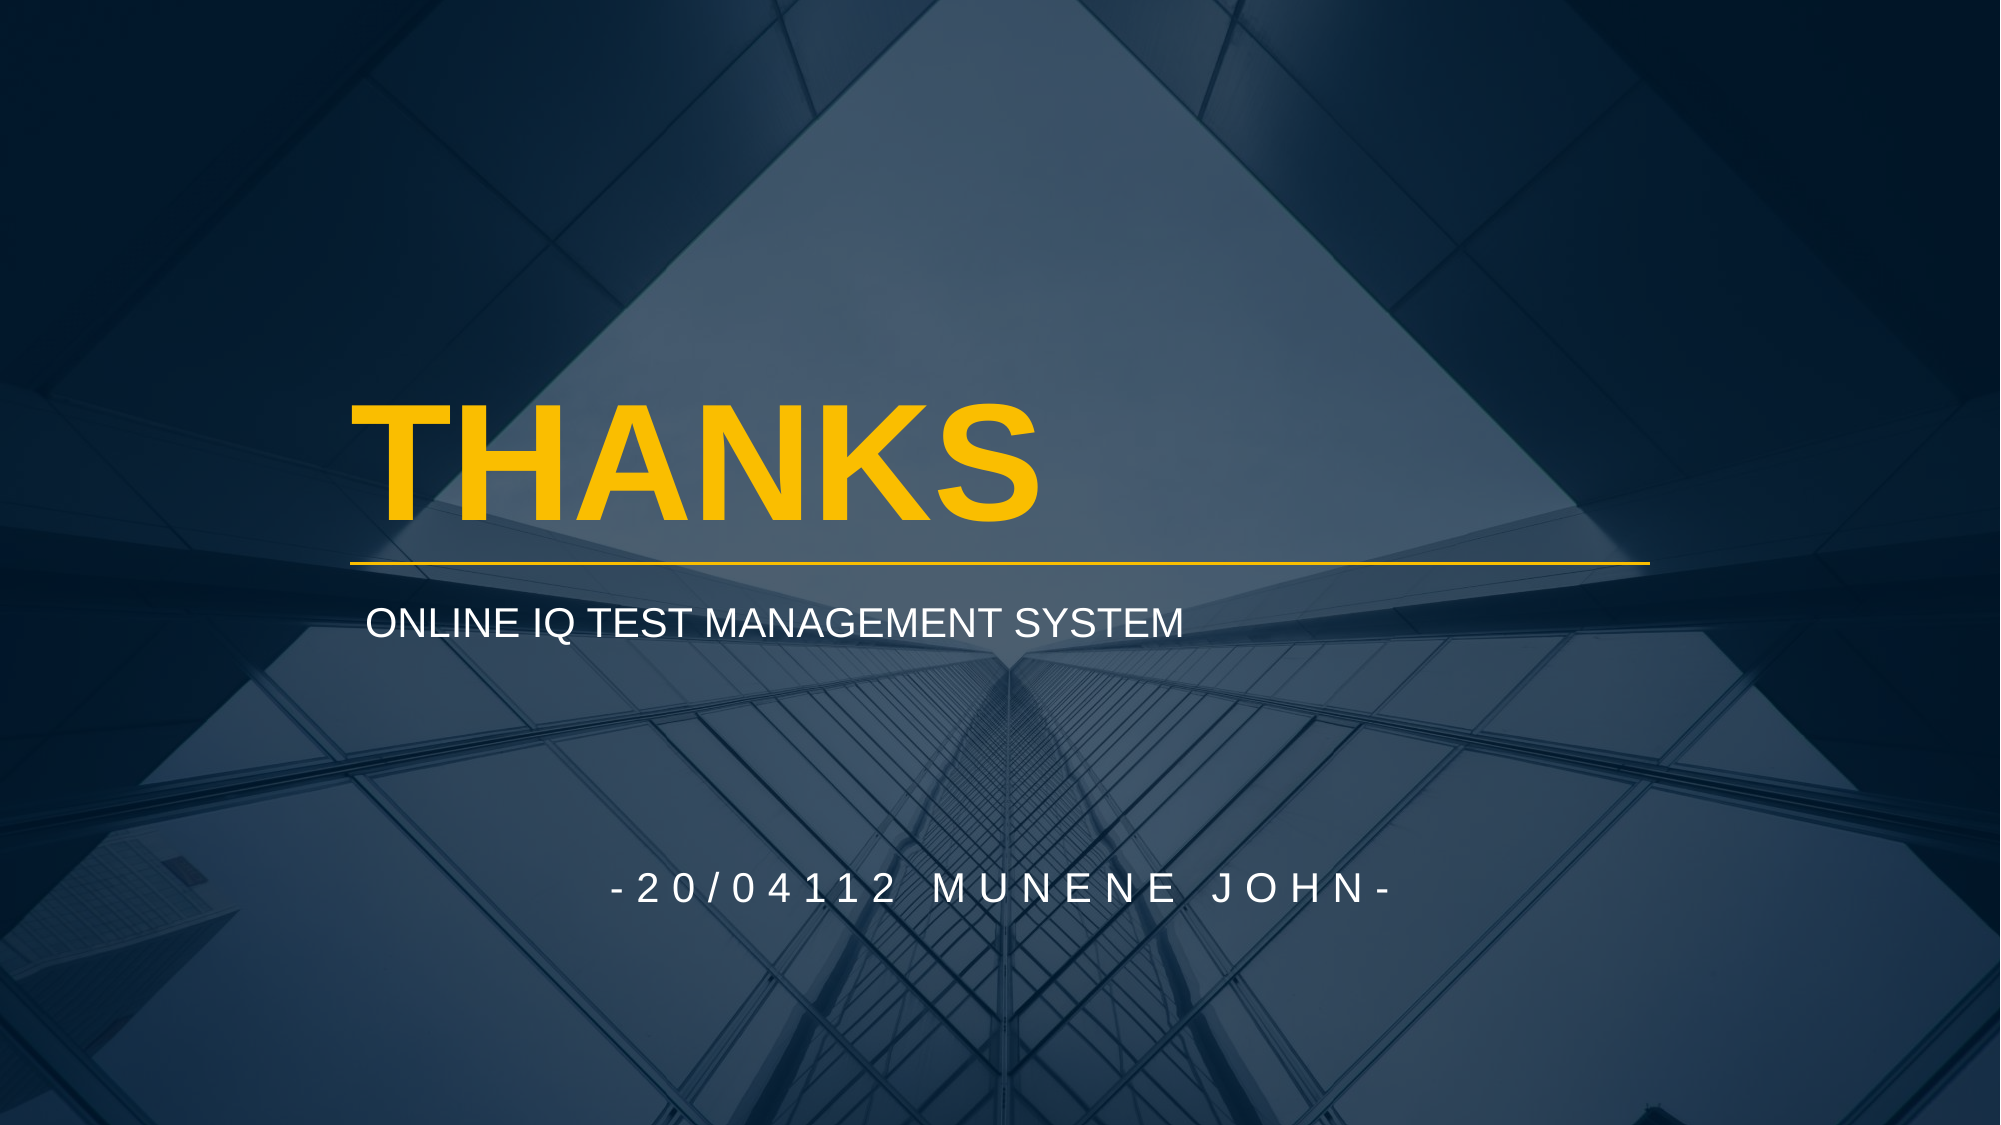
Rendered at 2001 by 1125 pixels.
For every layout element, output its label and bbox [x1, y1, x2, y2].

picture [0, 0, 2000, 1125]
text_box [335, 346, 1665, 654]
